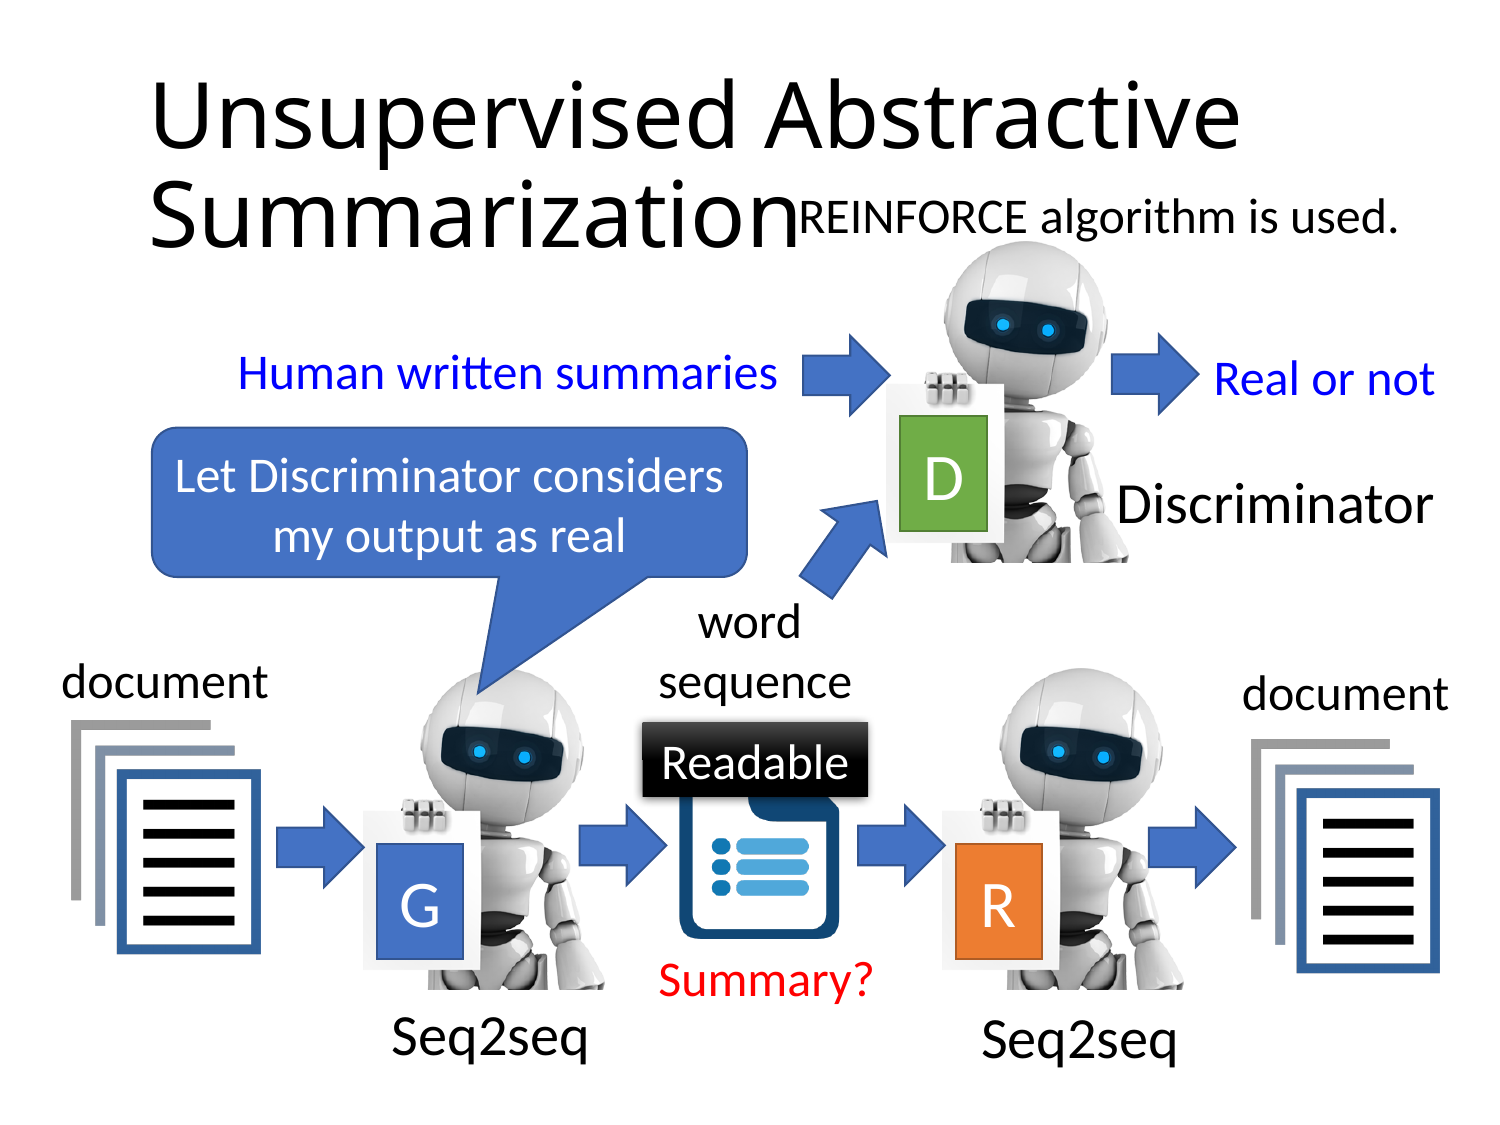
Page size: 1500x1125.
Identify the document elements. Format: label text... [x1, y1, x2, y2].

picture [1248, 739, 1443, 978]
text_box Seq2seq [955, 992, 1205, 1078]
text_box [276, 805, 359, 890]
text_box Real or not [1171, 337, 1478, 413]
text_box Human written summaries [191, 332, 825, 407]
text_box [798, 499, 882, 601]
title Unsupervised Abstractive Summarization [133, 59, 1428, 278]
text_box [1132, 332, 1171, 417]
text_box word sequence [606, 580, 904, 716]
text_box Summary? [625, 939, 908, 1014]
text_box REINFORCE algorithm is used. [783, 176, 1466, 251]
text_box Discriminator [1132, 458, 1466, 544]
text_box Let Discriminator considers my output as real [150, 426, 748, 668]
text_box document [16, 641, 314, 716]
picture [68, 720, 264, 959]
text_box Seq2seq [366, 989, 615, 1075]
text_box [882, 241, 1132, 563]
text_box [825, 333, 882, 418]
text_box document [1197, 653, 1494, 728]
picture [659, 732, 859, 940]
text_box [608, 803, 659, 888]
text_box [359, 668, 608, 990]
text_box [1187, 805, 1237, 890]
text_box [859, 803, 937, 888]
text_box Readable [642, 722, 869, 797]
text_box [937, 668, 1187, 990]
